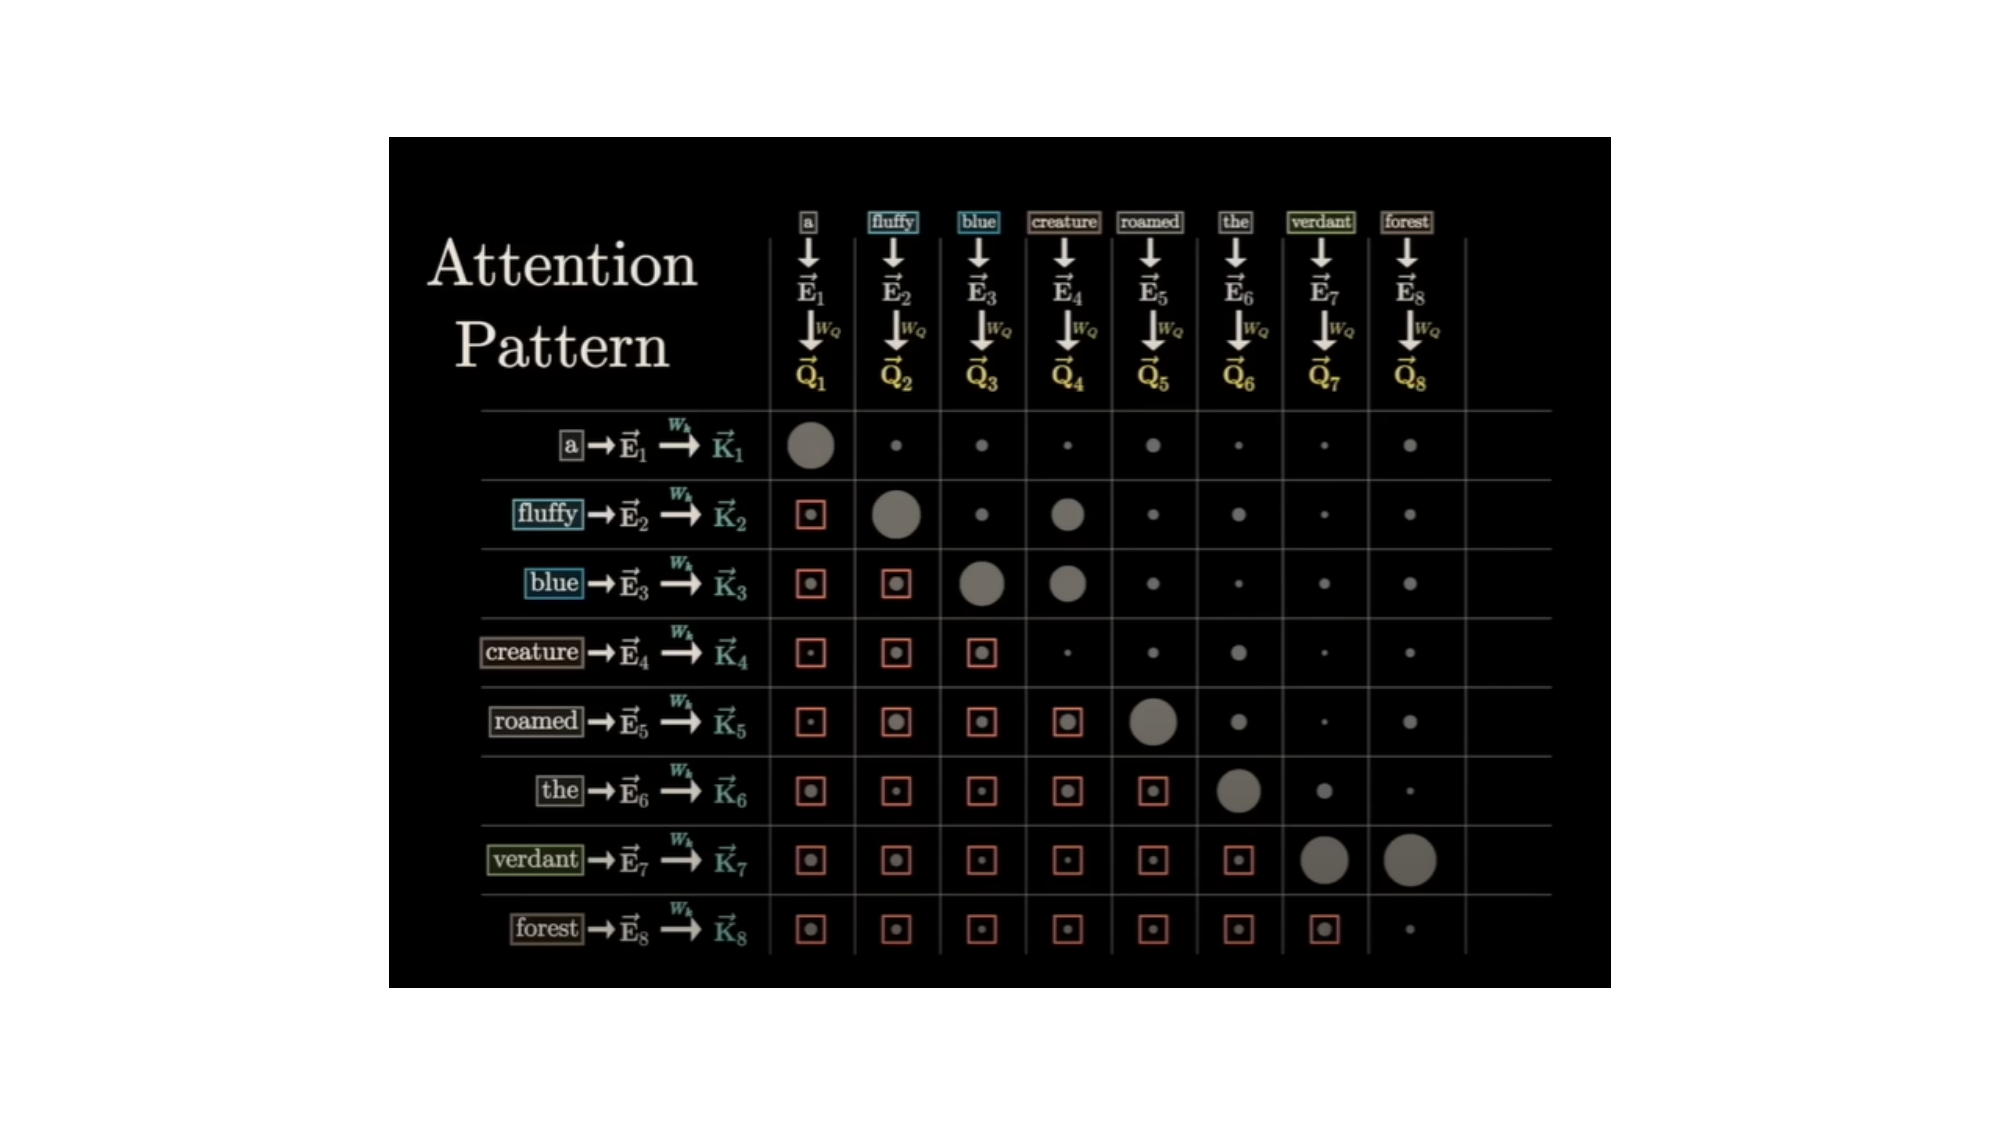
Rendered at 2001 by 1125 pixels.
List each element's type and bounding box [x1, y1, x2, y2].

picture [389, 137, 1611, 988]
